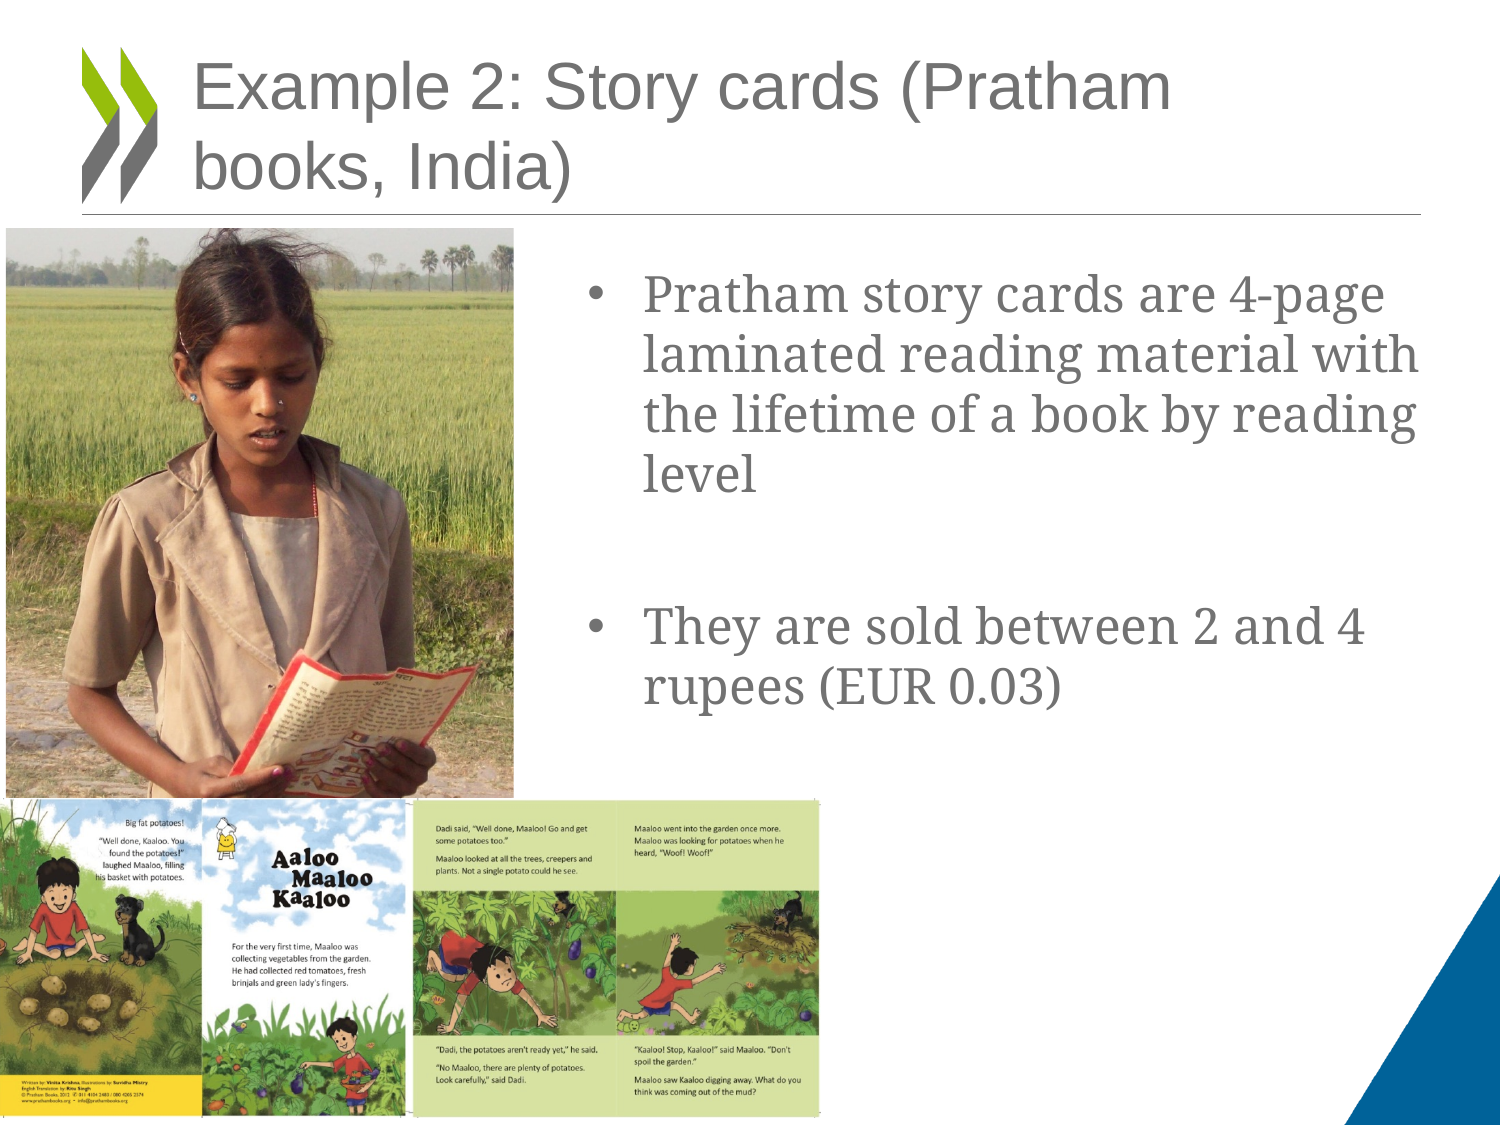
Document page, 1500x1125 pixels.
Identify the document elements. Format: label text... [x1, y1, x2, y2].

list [5, 228, 514, 795]
title Example 2: Story cards (Pratham books, India) [177, 38, 1394, 207]
picture [0, 798, 822, 1118]
list Pratham story cards are 4-page laminated reading material with the lifetime of a book by reading level They are sold between 2 and 4 rupees (EUR 0.03) [572, 255, 1447, 998]
picture [1344, 874, 1500, 1125]
